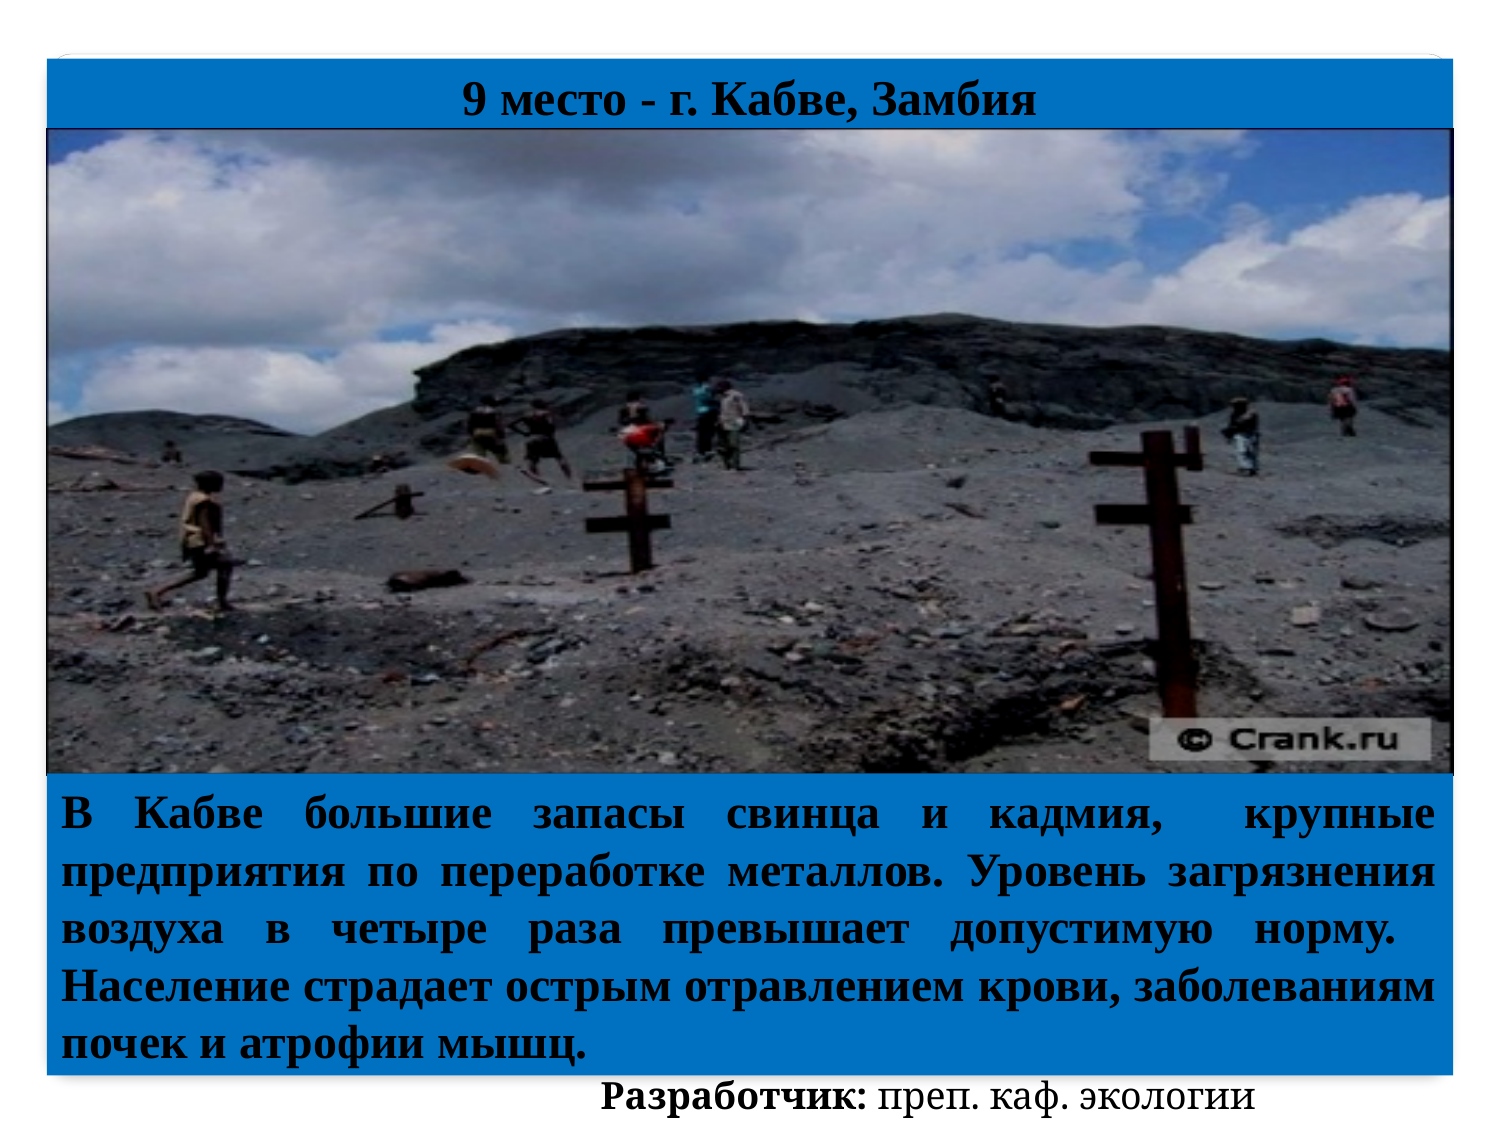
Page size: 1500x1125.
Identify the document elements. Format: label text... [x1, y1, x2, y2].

text_box 9 место - г. Кабве, Замбия [46, 58, 1454, 128]
text_box В Кабве большие запасы свинца и кадмия, крупные предприятия по переработке металлов. Уровень загрязнения воздуха в четыре раза превышает допустимую норму. Население страдает острым отравлением крови, заболеваниям почек и атрофии мышц. [46, 787, 1454, 1076]
picture [46, 128, 1454, 777]
text_box Разработчик: преп. каф. экологии Кирвель П.И. [585, 1064, 1419, 1125]
